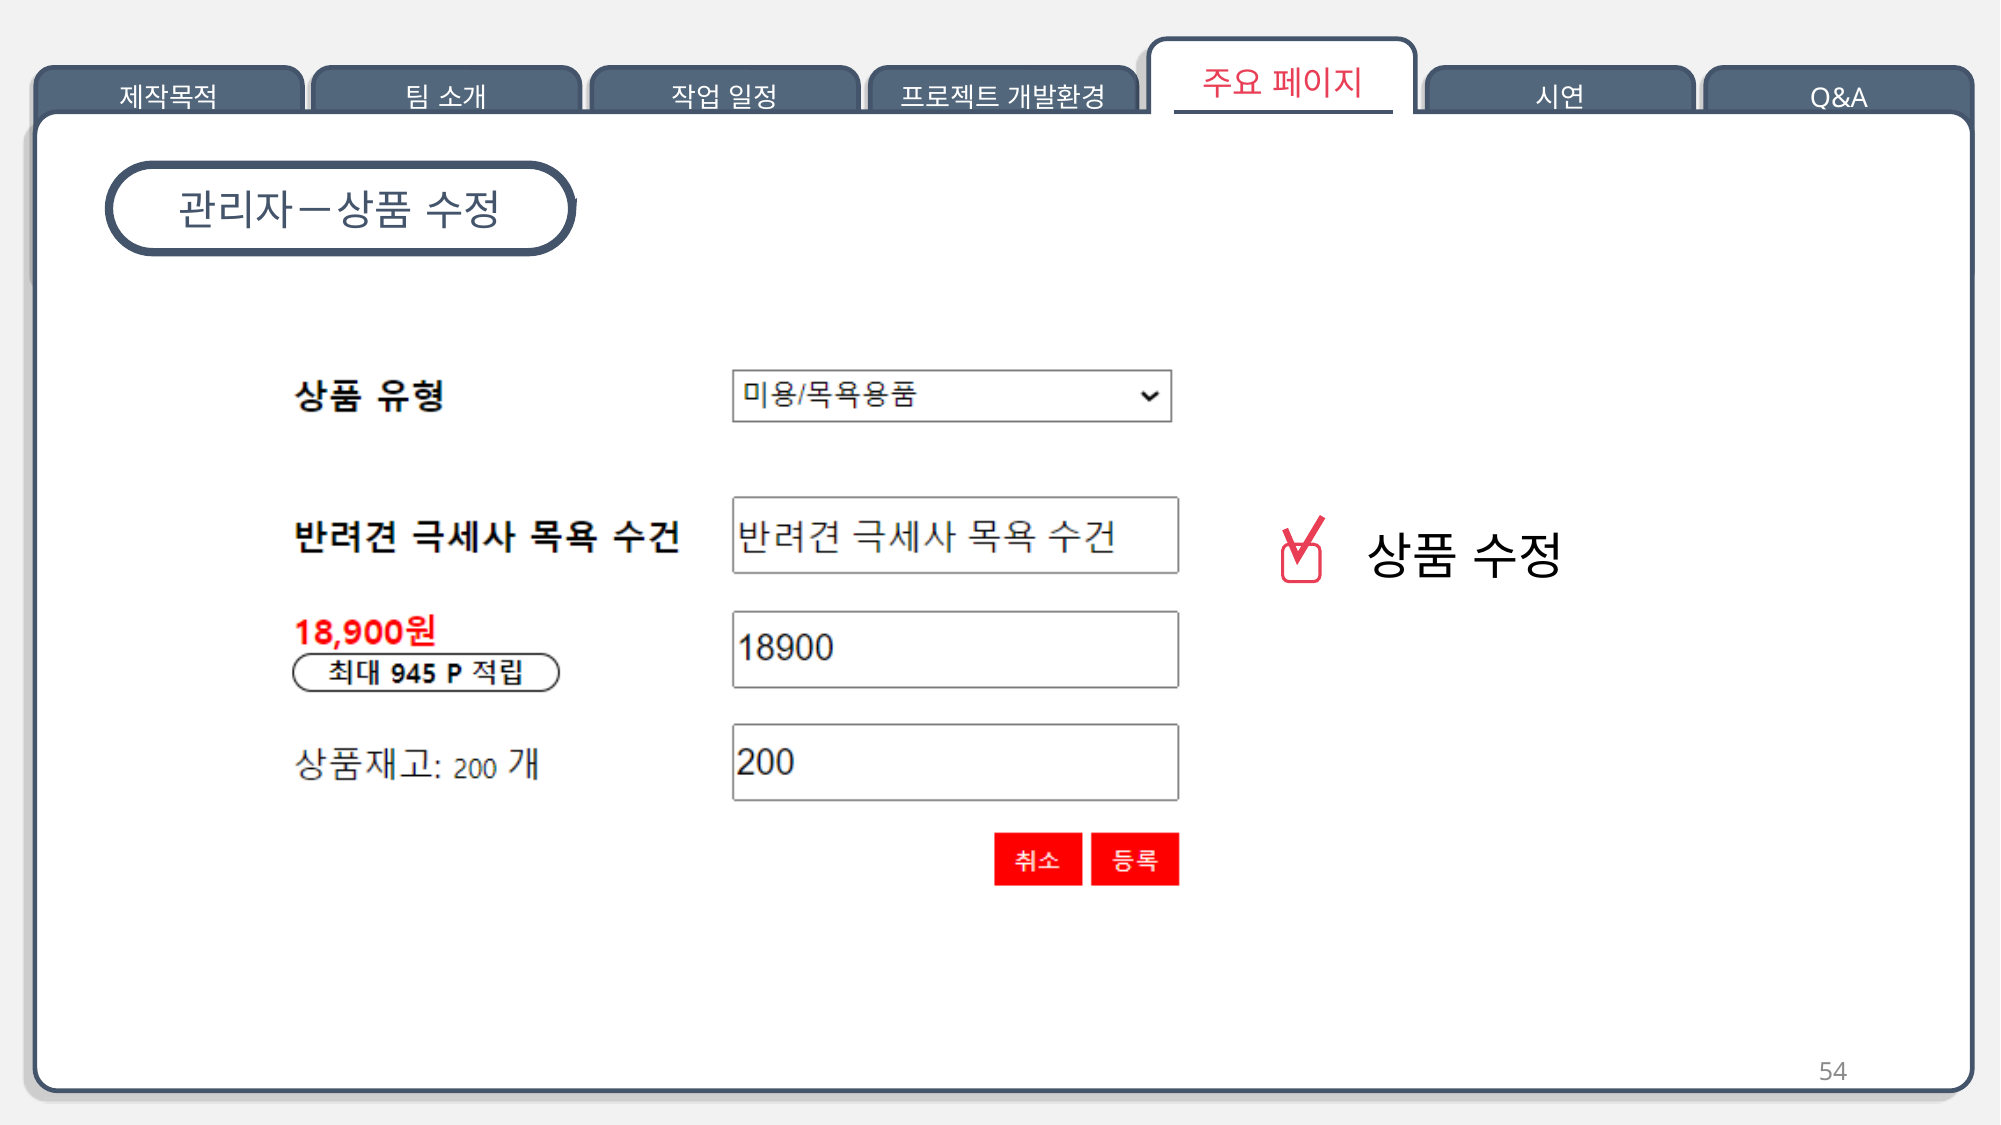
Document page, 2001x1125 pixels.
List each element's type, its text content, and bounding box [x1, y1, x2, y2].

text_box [1282, 516, 1323, 582]
text_box 주요 페이지 [1165, 54, 1401, 110]
picture [254, 303, 1213, 930]
text_box 상품 수정 [1351, 516, 1742, 592]
text_box 시연 [1426, 66, 1695, 110]
slide_number 54 [1412, 1042, 1863, 1103]
text_box 프로젝트 개발환경 [869, 66, 1138, 110]
text_box Q&A [1704, 66, 1974, 130]
text_box 관리자－상품 수정 [108, 164, 573, 253]
text_box 제작목적 [34, 66, 304, 123]
text_box [33, 37, 1974, 1092]
text_box 팀 소개 [312, 66, 582, 110]
text_box 작업 일정 [590, 66, 860, 110]
